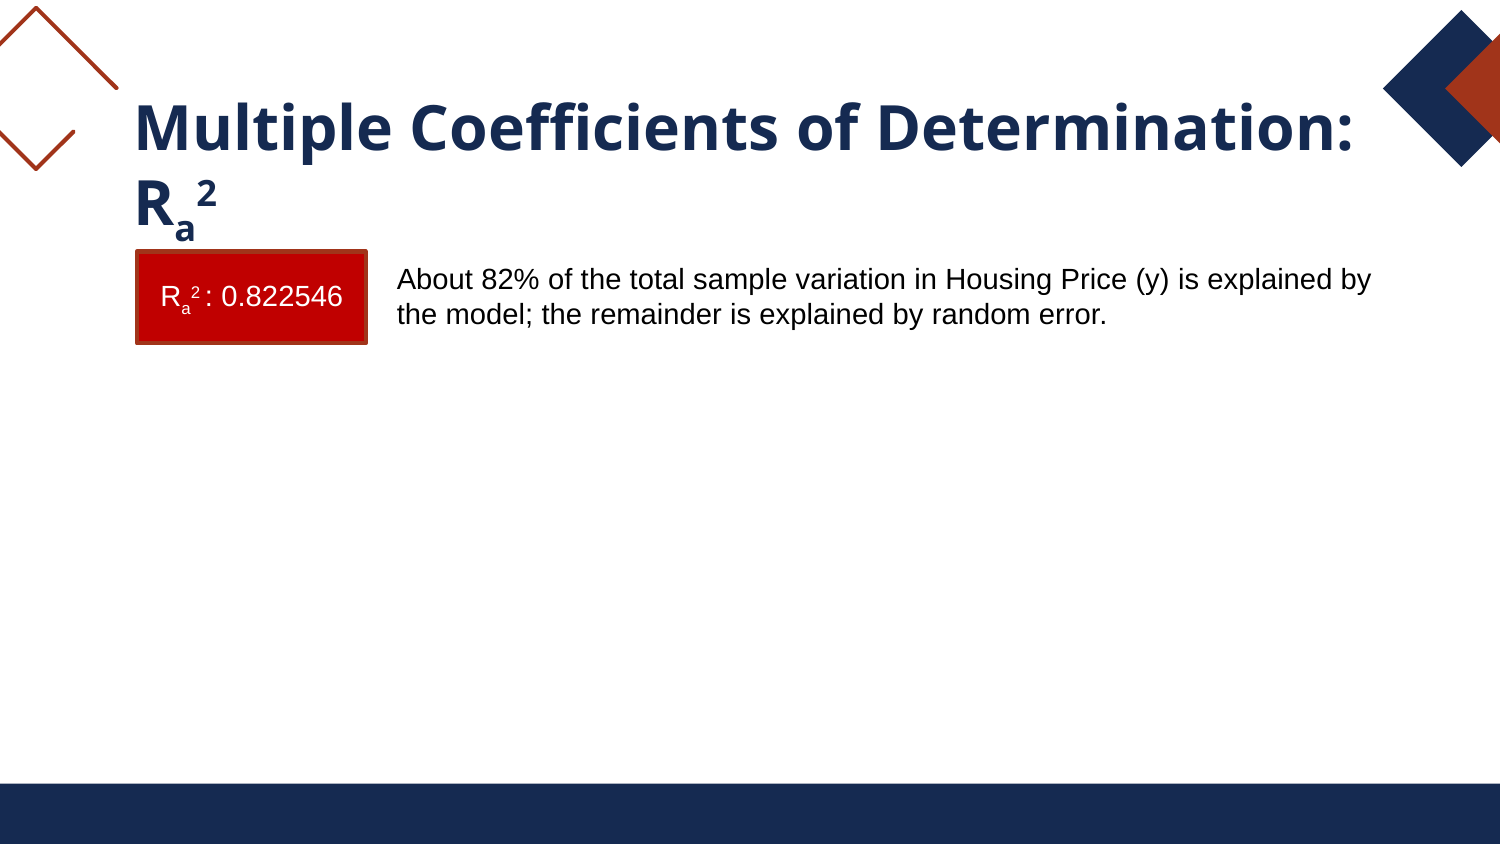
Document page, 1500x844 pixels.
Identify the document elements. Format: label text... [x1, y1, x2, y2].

title Multiple Coefficients of Determination: Ra2 [118, 72, 1382, 167]
text_box About 82% of the total sample variation in Housing Price (y) is explained by the model; the remainder is explained by random error. [385, 252, 1402, 338]
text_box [136, 251, 383, 344]
